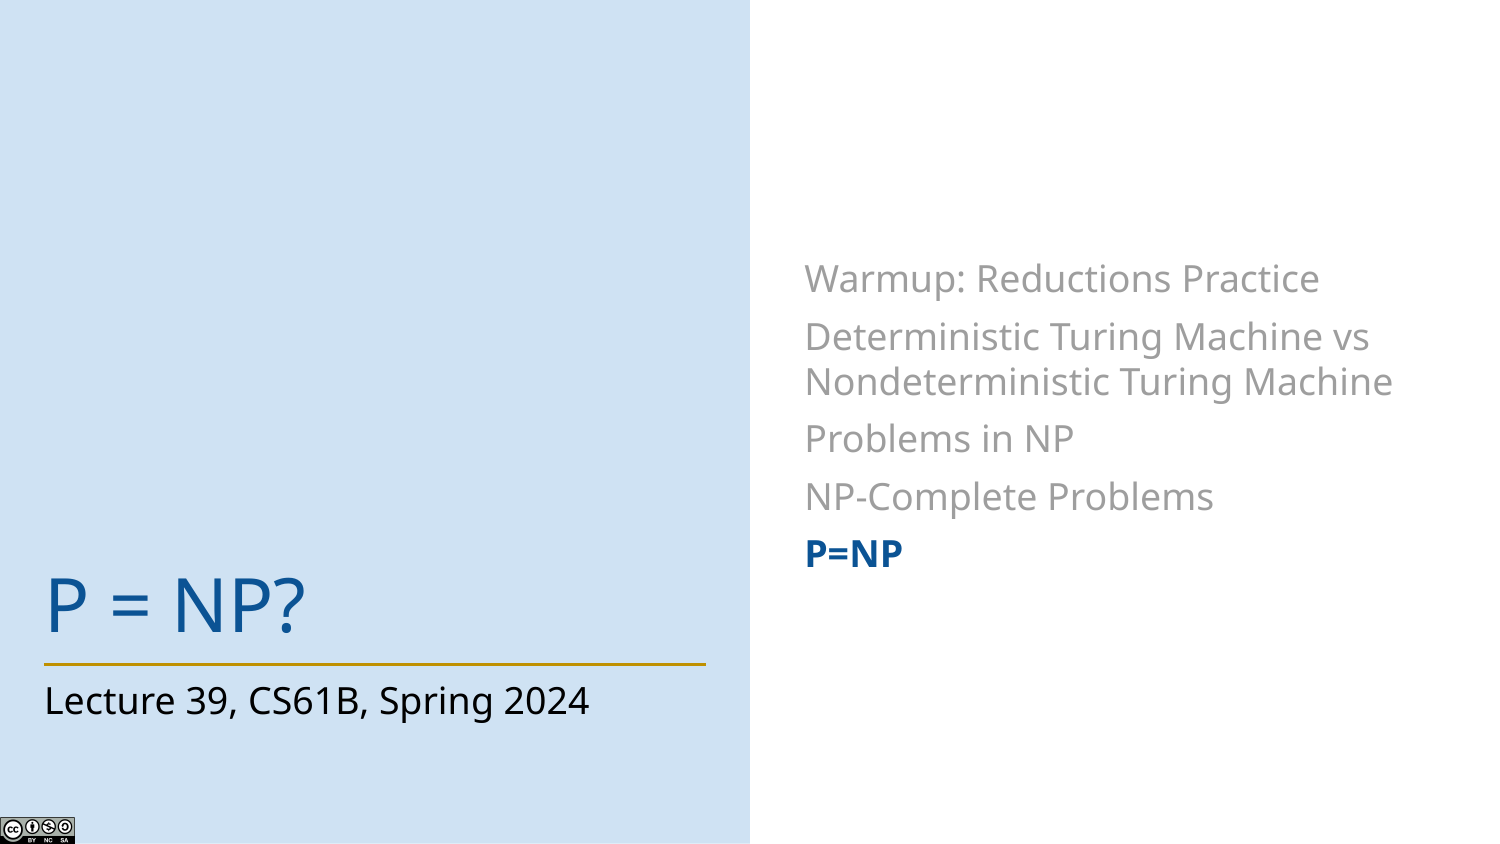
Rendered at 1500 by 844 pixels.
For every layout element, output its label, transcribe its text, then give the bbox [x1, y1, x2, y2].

picture [0, 817, 75, 844]
title P = NP? [29, 328, 692, 663]
list Warmup: Reductions Practice Deterministic Turing Machine vs Nondeterministic Turing Machine Problems in NP NP-Complete Problems P=NP [789, 65, 1446, 765]
subtitle Lecture 39, CS61B, Spring 2024 [29, 667, 712, 732]
